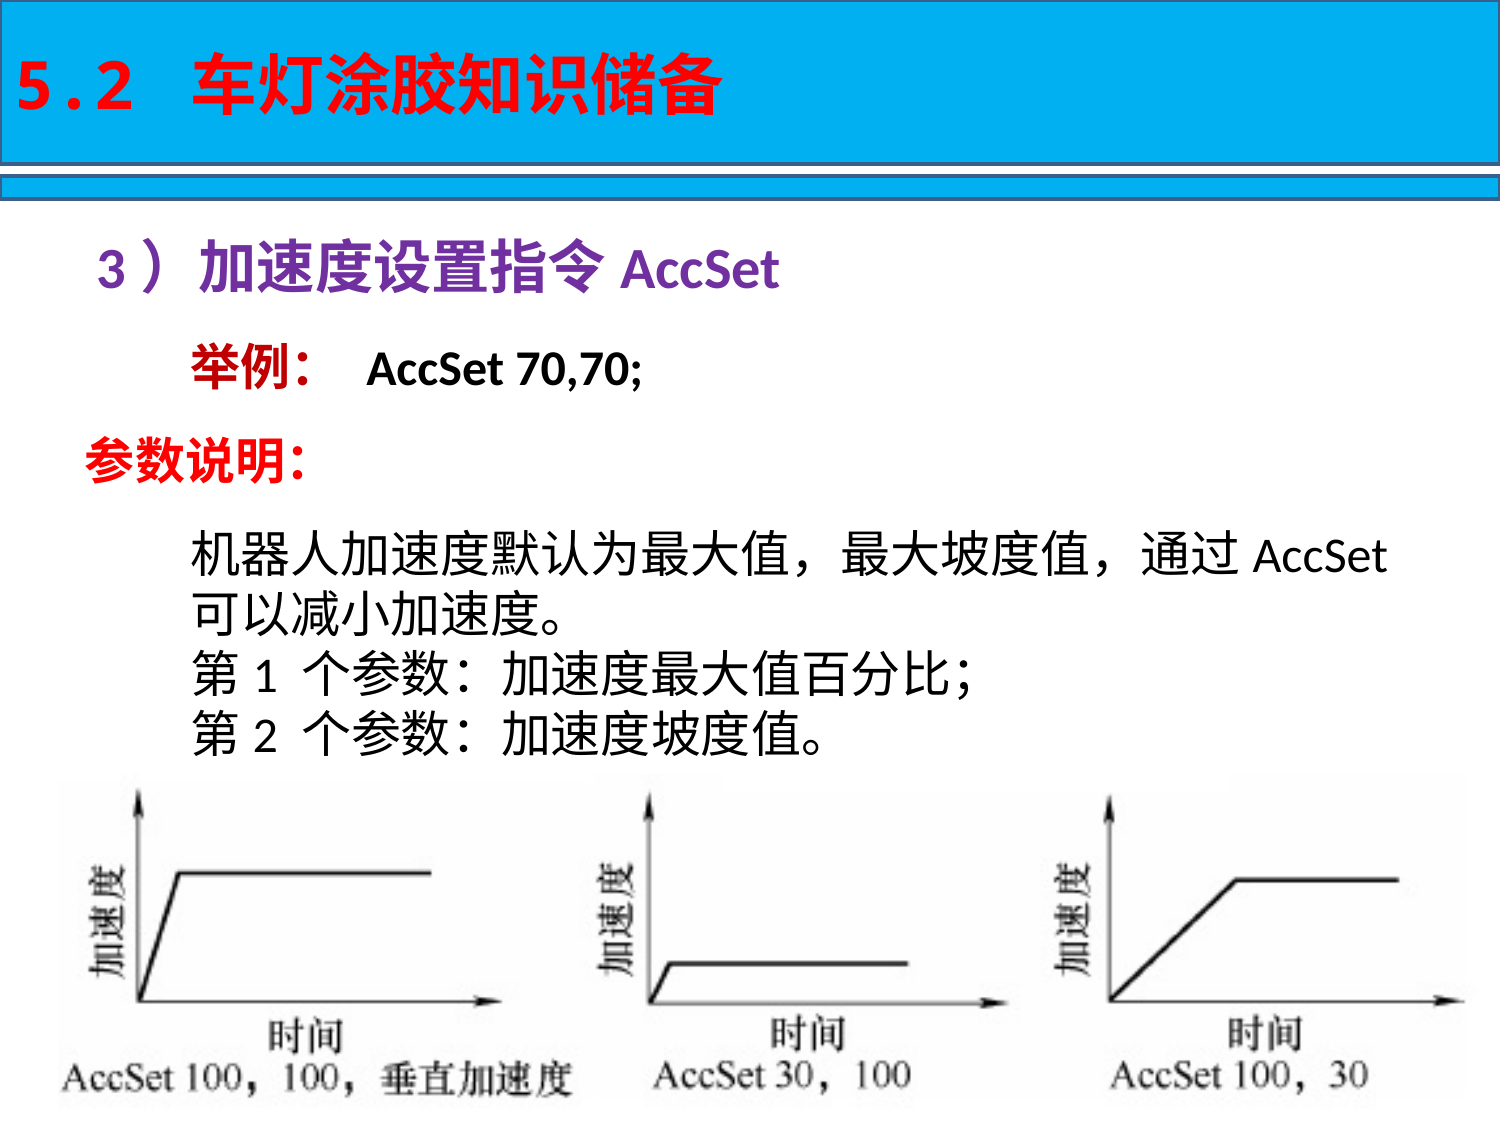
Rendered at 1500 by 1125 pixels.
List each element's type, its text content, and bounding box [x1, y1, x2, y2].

text_box [0, 0, 1500, 166]
text_box 举例： [175, 328, 351, 403]
text_box 参数说明： [70, 421, 375, 497]
text_box AccSet 70,70; [351, 328, 774, 403]
picture [58, 773, 1476, 1114]
text_box 机器人加速度默认为最大值，最大坡度值，通过AccSet 可以减小加速度。 第1 个参数：加速度最大值百分比； 第2 个参数：加速度坡度值。 [175, 515, 1418, 771]
text_box 3）加速度设置指令AccSet [81, 222, 926, 308]
text_box 5.2 车灯涂胶知识储备 [0, 35, 797, 130]
text_box [0, 174, 1500, 201]
